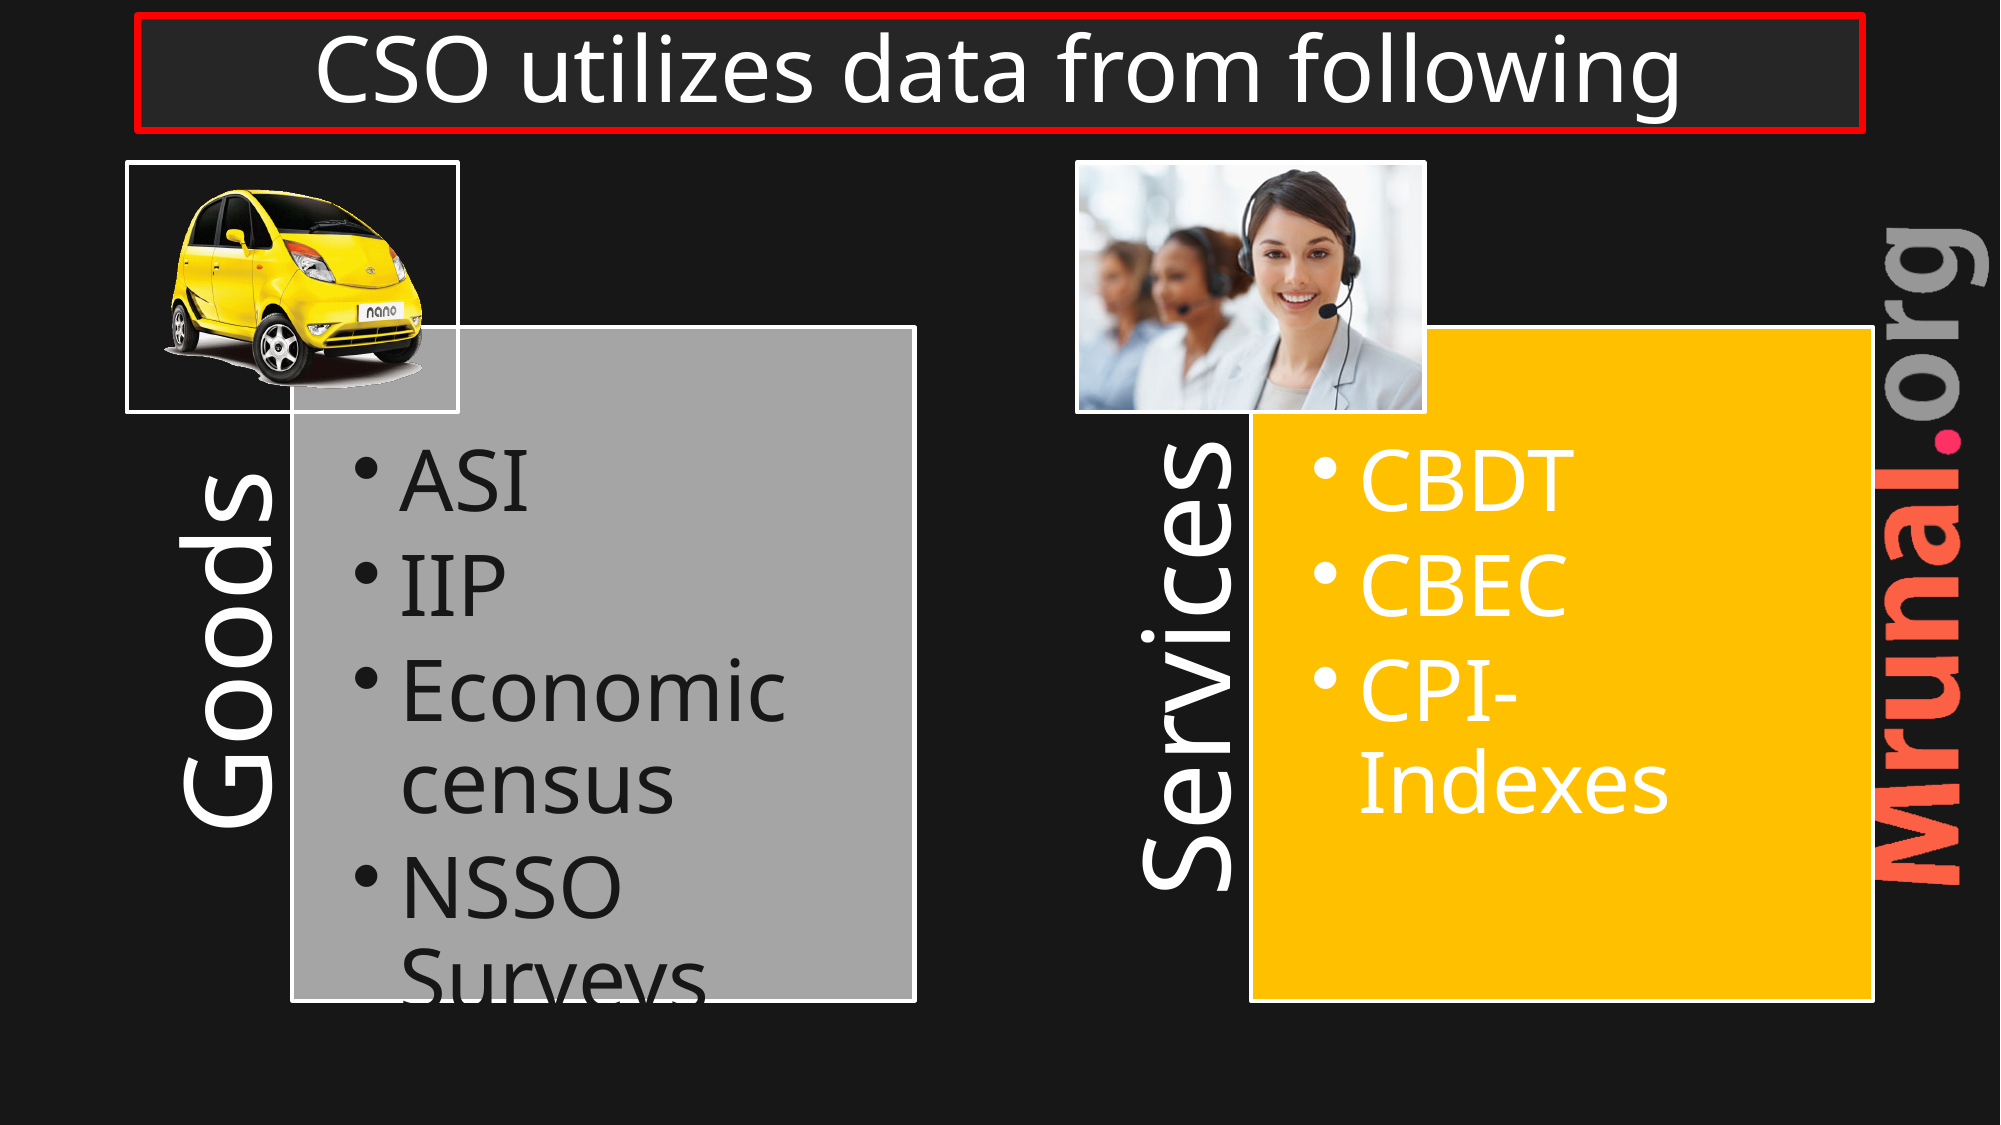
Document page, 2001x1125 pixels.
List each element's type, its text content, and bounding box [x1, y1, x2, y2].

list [137, 149, 1863, 1014]
picture [1863, 223, 2000, 894]
picture [129, 165, 137, 410]
title CSO utilizes data from following [134, 12, 1866, 134]
